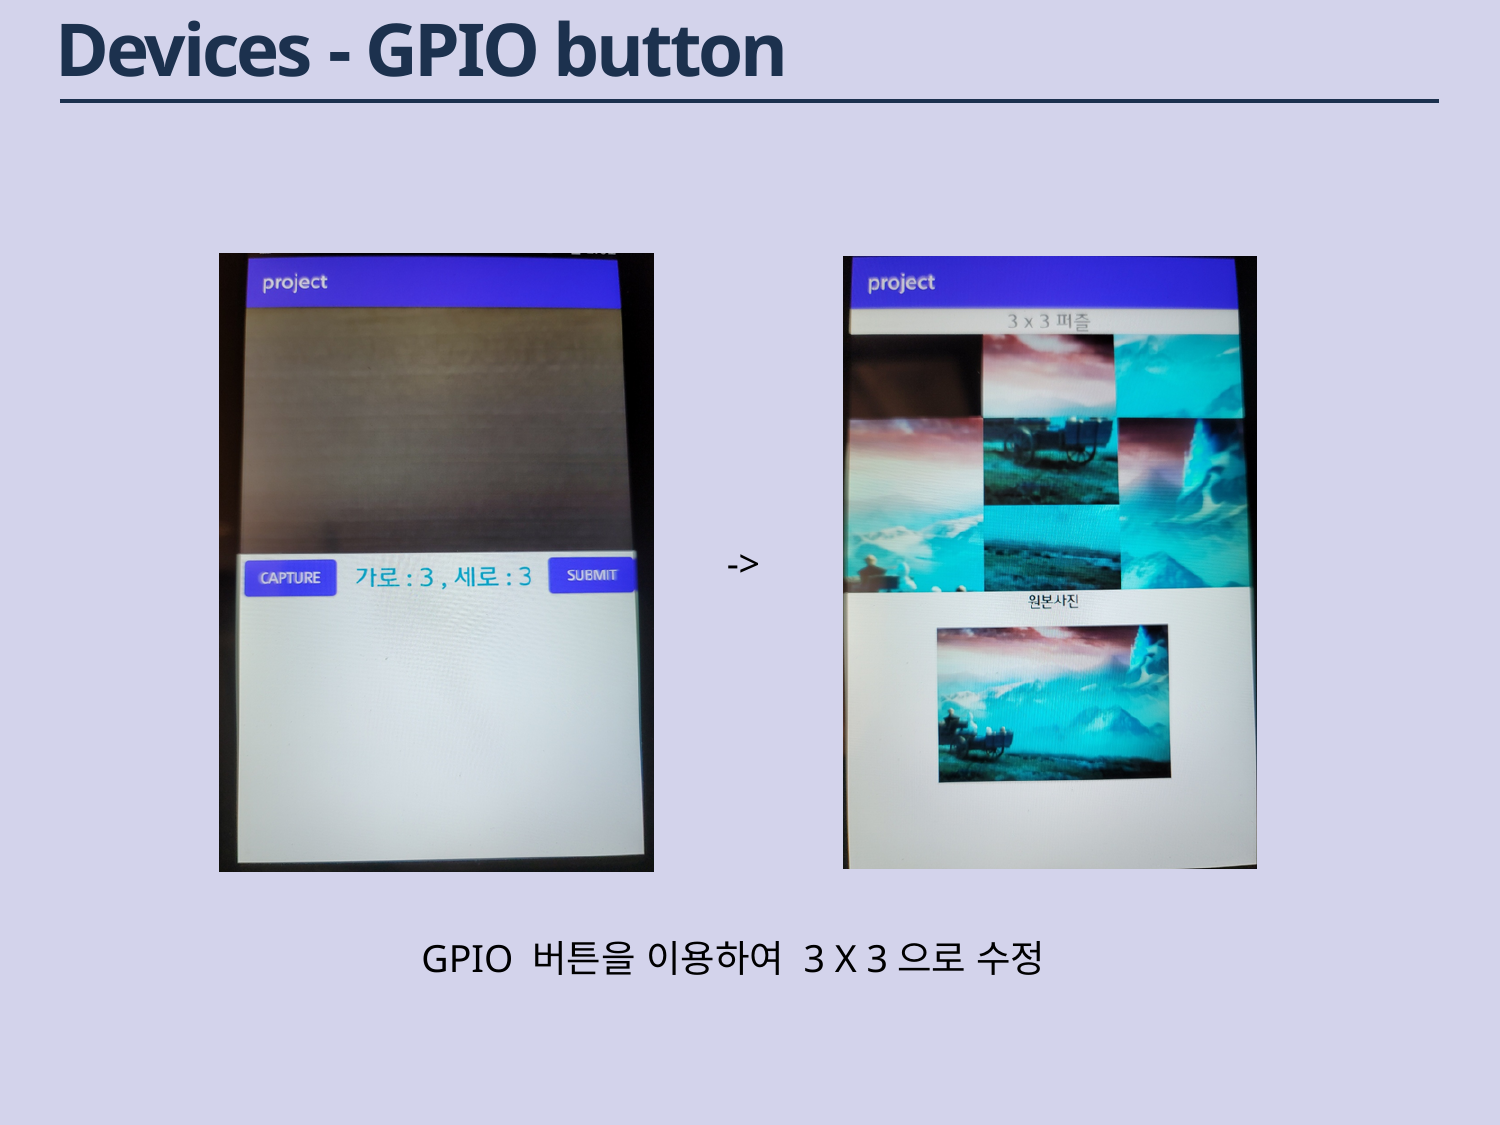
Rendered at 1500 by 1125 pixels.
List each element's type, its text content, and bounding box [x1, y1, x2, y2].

picture [843, 255, 1258, 869]
title Devices - GPIO button [40, 0, 1500, 96]
picture [218, 253, 654, 872]
text_box GPIO 버튼을 이용하여 3 X 3으로 수정 [406, 927, 1094, 988]
text_box -> [712, 532, 788, 593]
